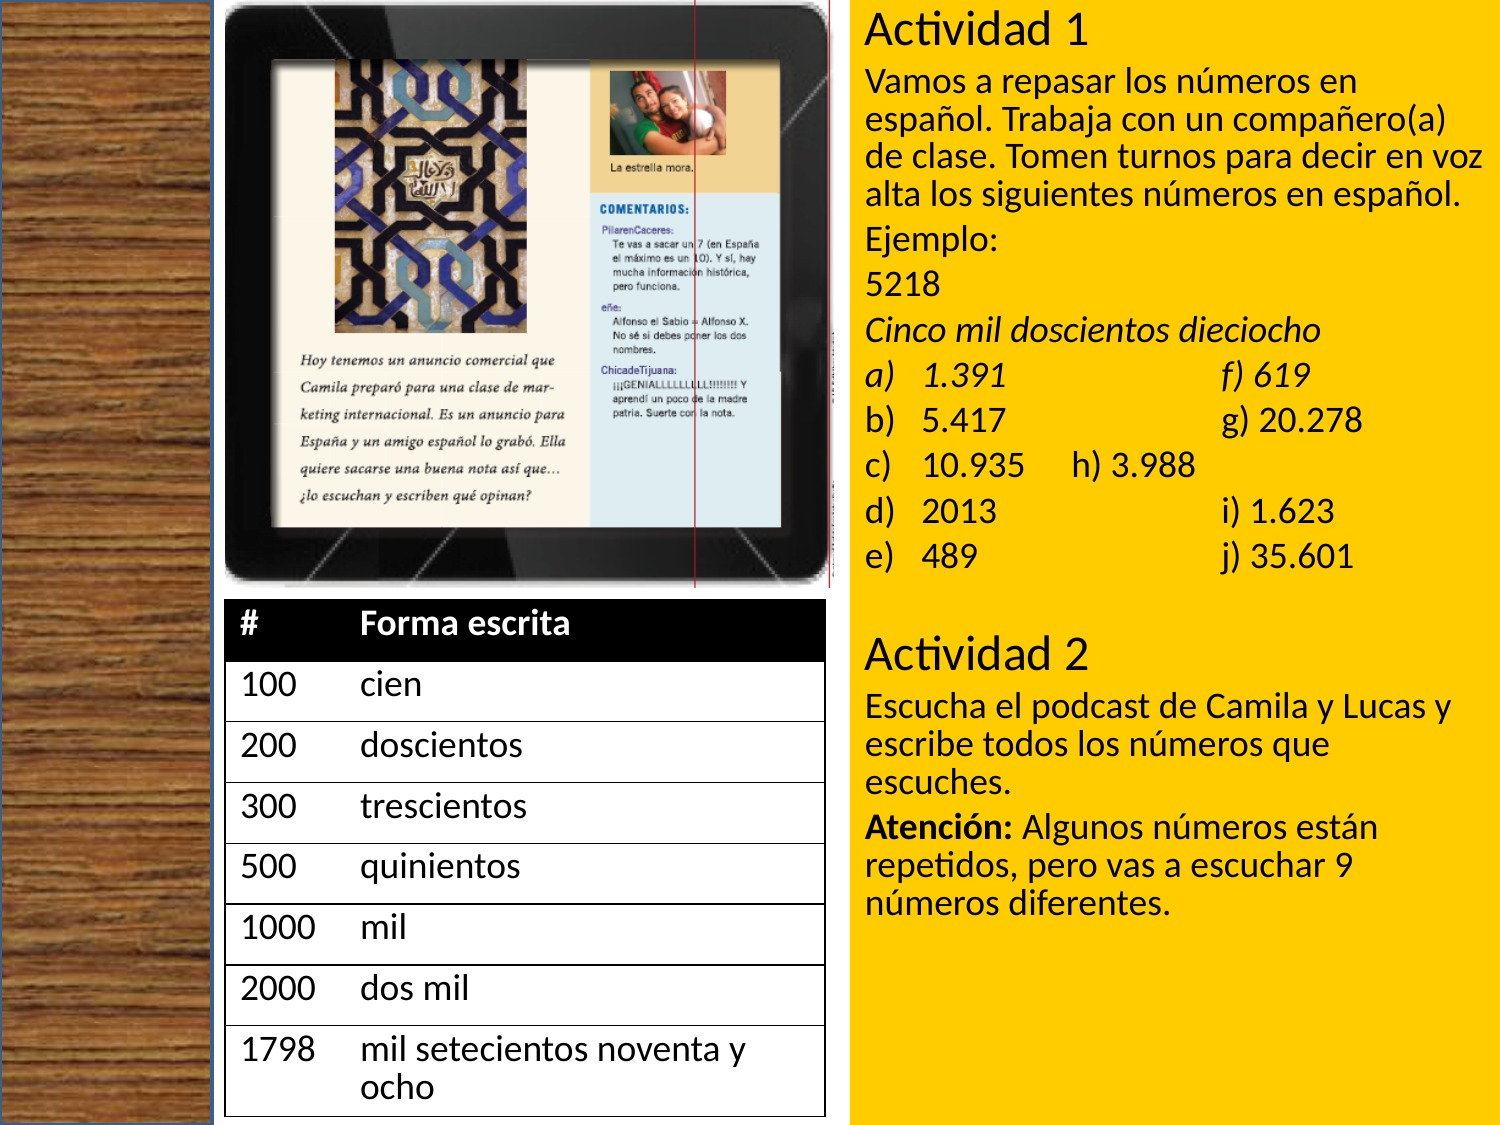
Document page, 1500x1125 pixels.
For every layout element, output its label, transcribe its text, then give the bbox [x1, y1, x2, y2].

table_cell 2000 [226, 966, 345, 1025]
table_cell 100 [226, 662, 345, 721]
table_header Forma escrita [345, 601, 824, 660]
table_header # [226, 601, 345, 660]
table_cell doscientos [345, 722, 824, 782]
table_cell 300 [226, 783, 345, 843]
table_cell mil [345, 905, 824, 964]
table_cell 1000 [226, 905, 345, 964]
list Actividad 1 Vamos a repasar los números en español. Trabaja con un compañero(a) de clase. Tomen turnos para decir en voz alta los siguientes números en español. Ejemplo: 5218 Cinco mil doscientos dieciocho 1.391 f) 619 5.417 g) 20.278 10.935 h) 3.988 2013 i) 1.623 489 j) 35.601 Actividad 2 Escucha el podcast de Camila y Lucas y escribe todos los números que escuches. Atención: Algunos números están repetidos, pero vas a escuchar 9 números diferentes. [849, 0, 1500, 1125]
table_cell cien [345, 662, 824, 721]
table_cell 1798 [226, 1026, 345, 1116]
table_cell trescientos [345, 783, 824, 843]
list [224, 0, 835, 588]
table_cell quinientos [345, 844, 824, 903]
table_cell mil setecientos noventa y ocho [345, 1026, 824, 1116]
table_cell 500 [226, 844, 345, 903]
table_cell dos mil [345, 966, 824, 1025]
text_box [0, 0, 214, 1125]
table_cell 200 [226, 722, 345, 782]
